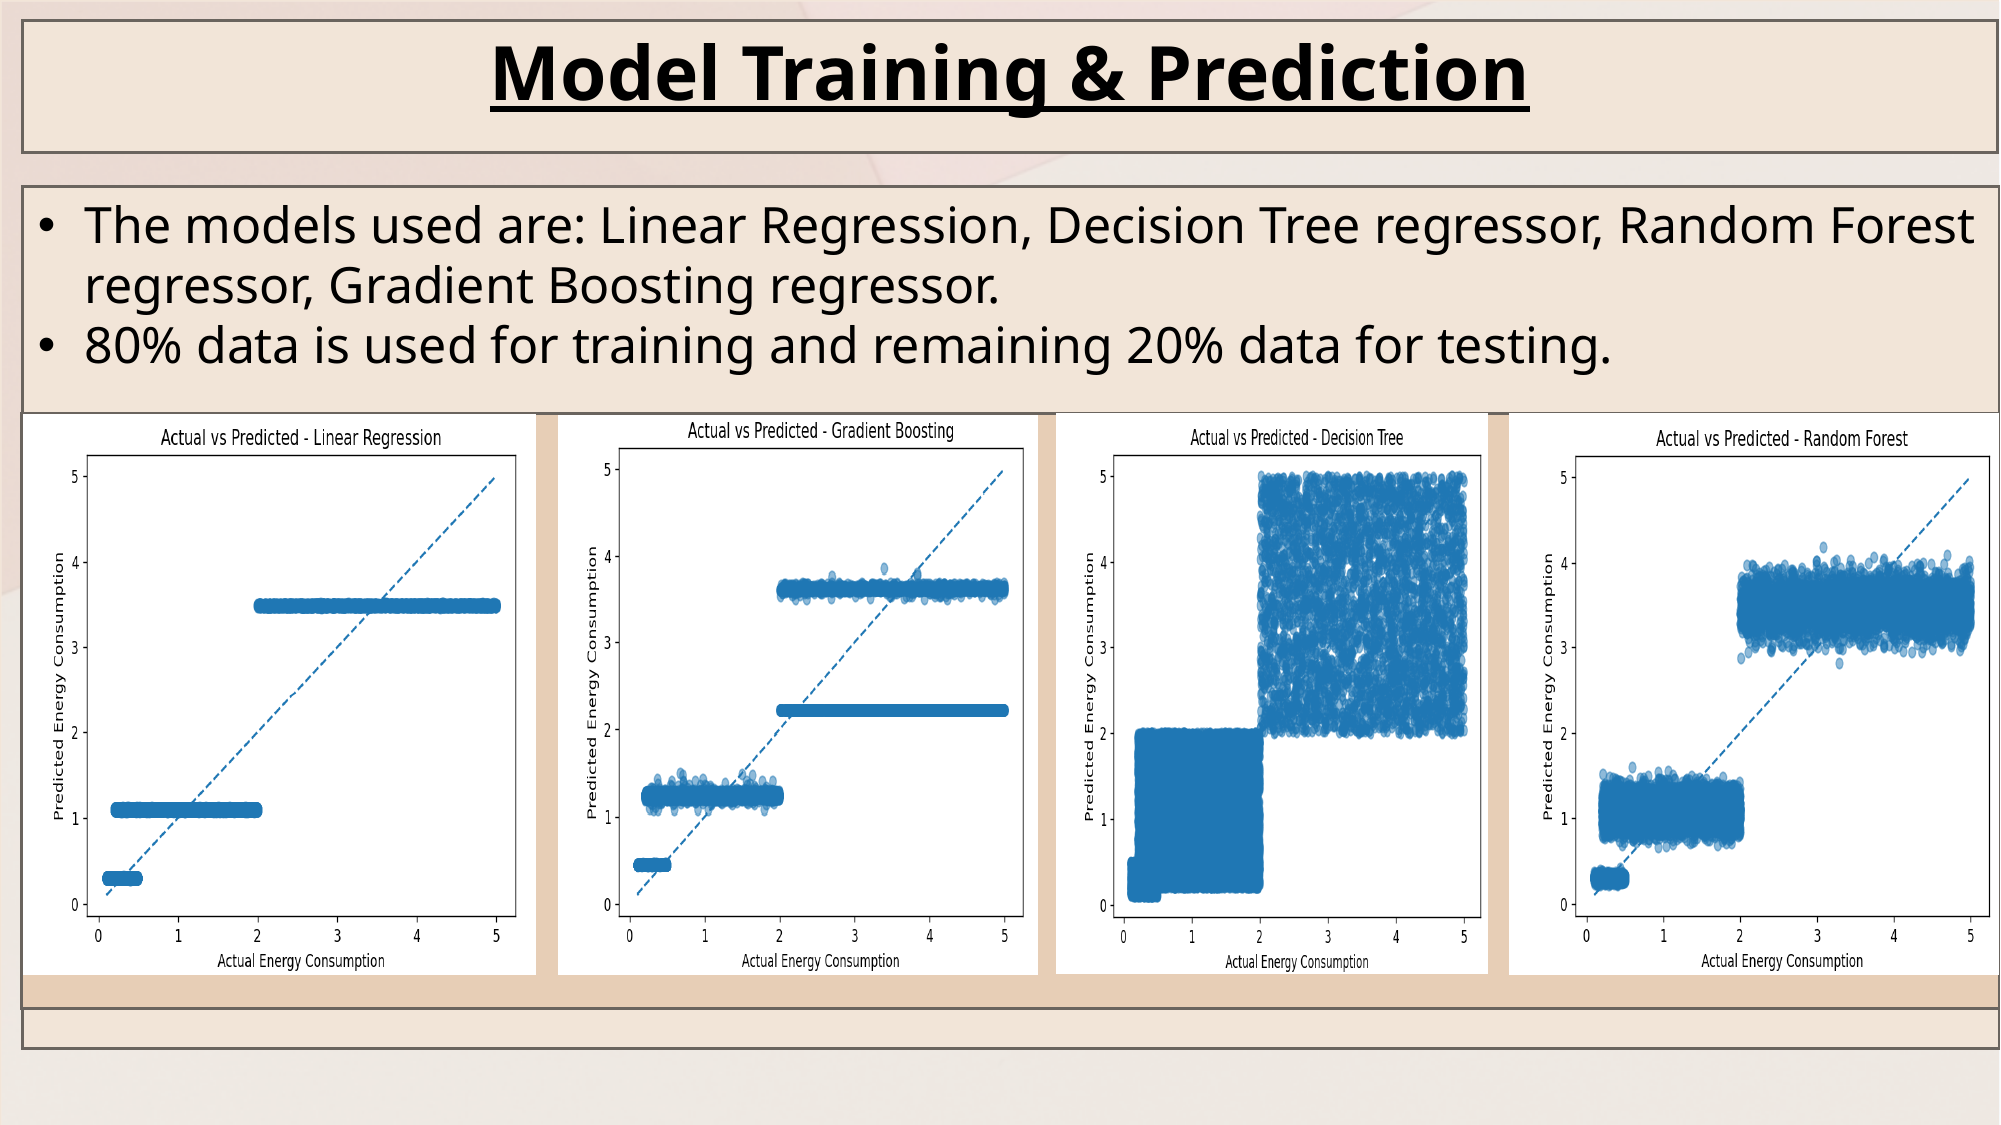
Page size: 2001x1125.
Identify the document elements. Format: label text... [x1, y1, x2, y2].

text_box The models used are: Linear Regression, Decision Tree regressor, Random Forest regressor, Gradient Boosting regressor. 80% data is used for training and remaining 20% data for testing. [21, 185, 2000, 412]
picture [1056, 413, 1489, 975]
text_box The models used are: Linear Regression, Decision Tree regressor, Random Forest regressor, Gradient Boosting regressor. 80% data is used for training and remaining 20% data for testing. [21, 1010, 2000, 1050]
title Model Training & Prediction [21, 0, 2000, 155]
picture [1508, 412, 1999, 975]
text_box [20, 412, 2000, 1010]
picture [22, 414, 537, 976]
picture [557, 414, 1038, 975]
